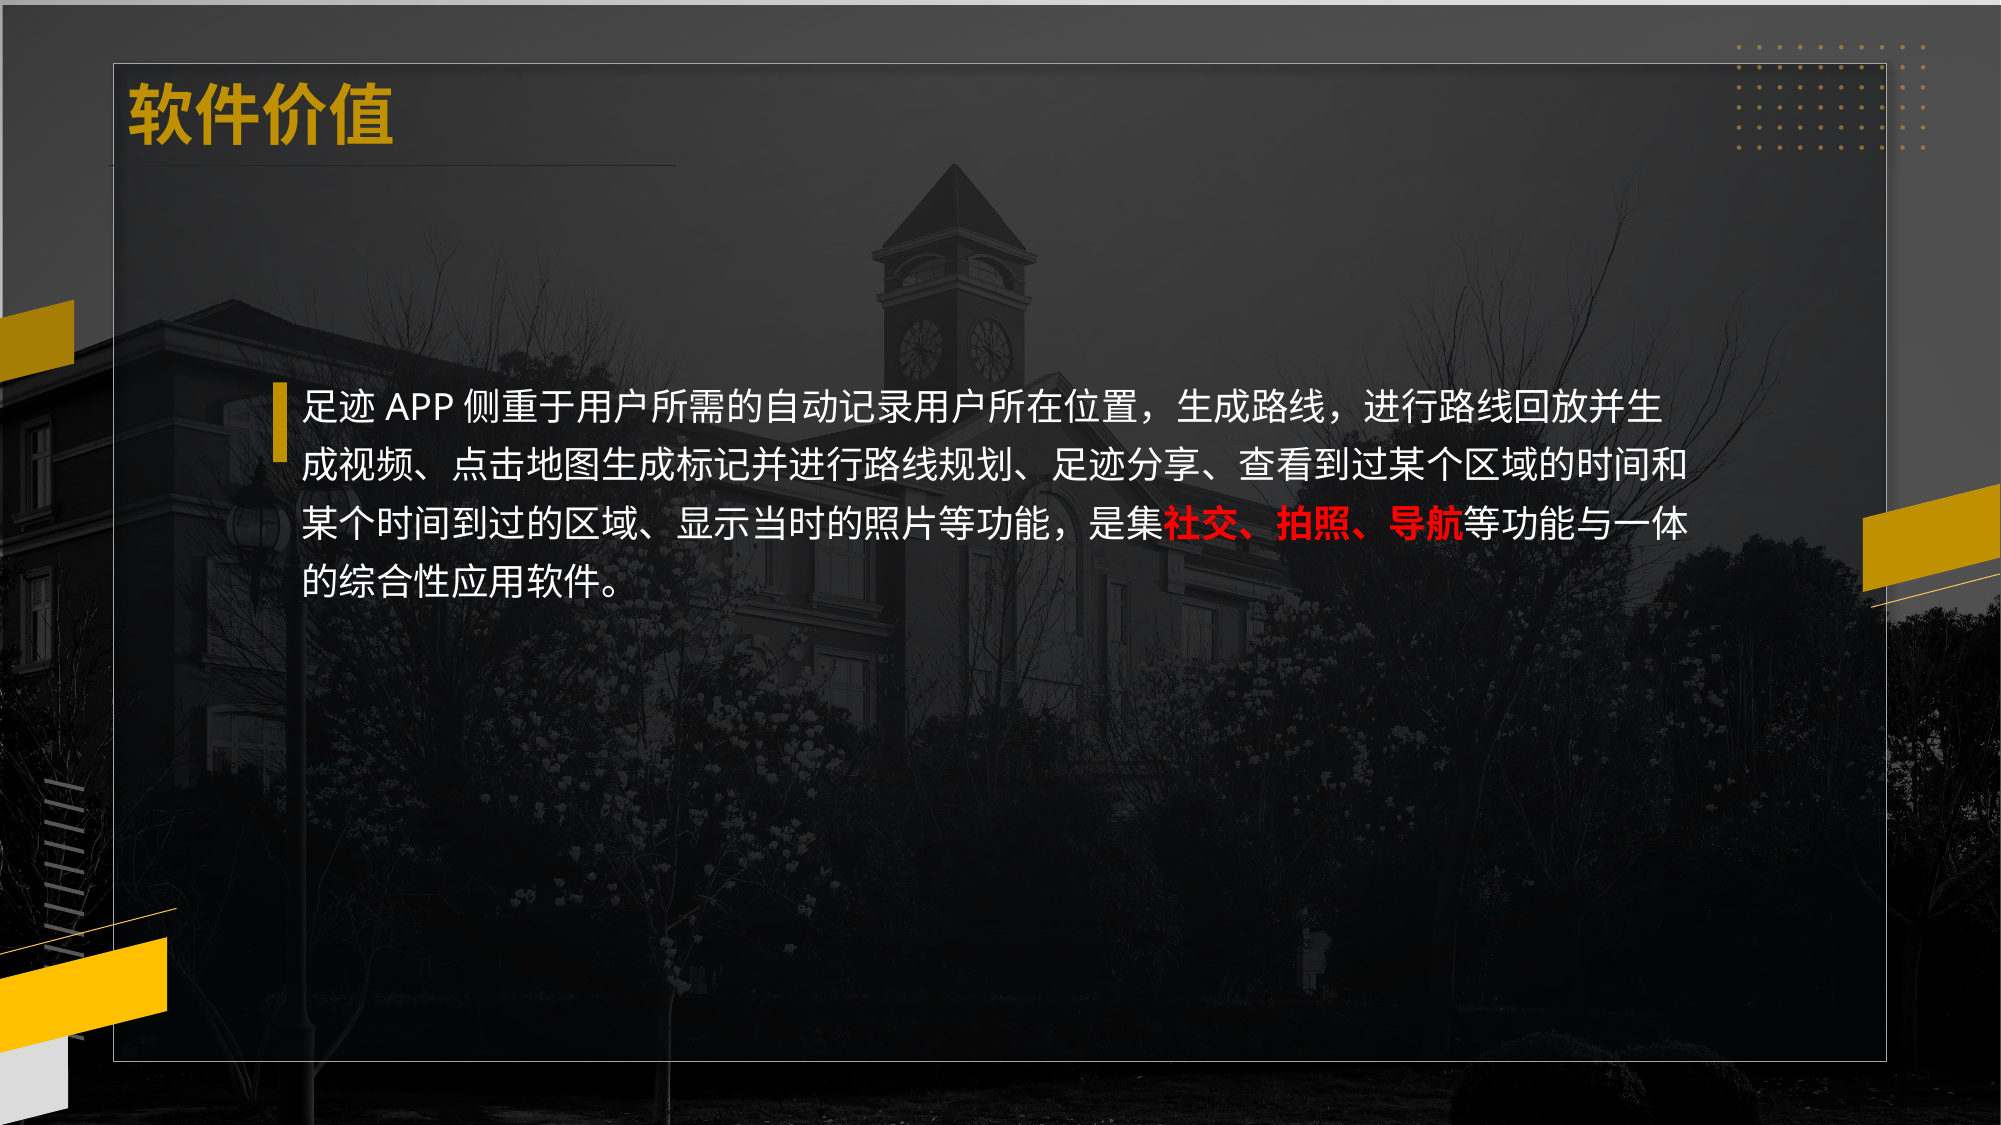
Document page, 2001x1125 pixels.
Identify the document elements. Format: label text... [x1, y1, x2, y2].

text_box [272, 381, 288, 463]
text_box 软件价值 [113, 63, 688, 162]
text_box 足迹APP侧重于用户所需的自动记录用户所在位置，生成路线，进行路线回放并生成视频、点击地图生成标记并进行路线规划、足迹分享、查看到过某个区域的时间和某个时间到过的区域、显示当时的照片等功能，是集社交、拍照、导航等功能与一体的综合性应用软件。 [286, 361, 1713, 689]
